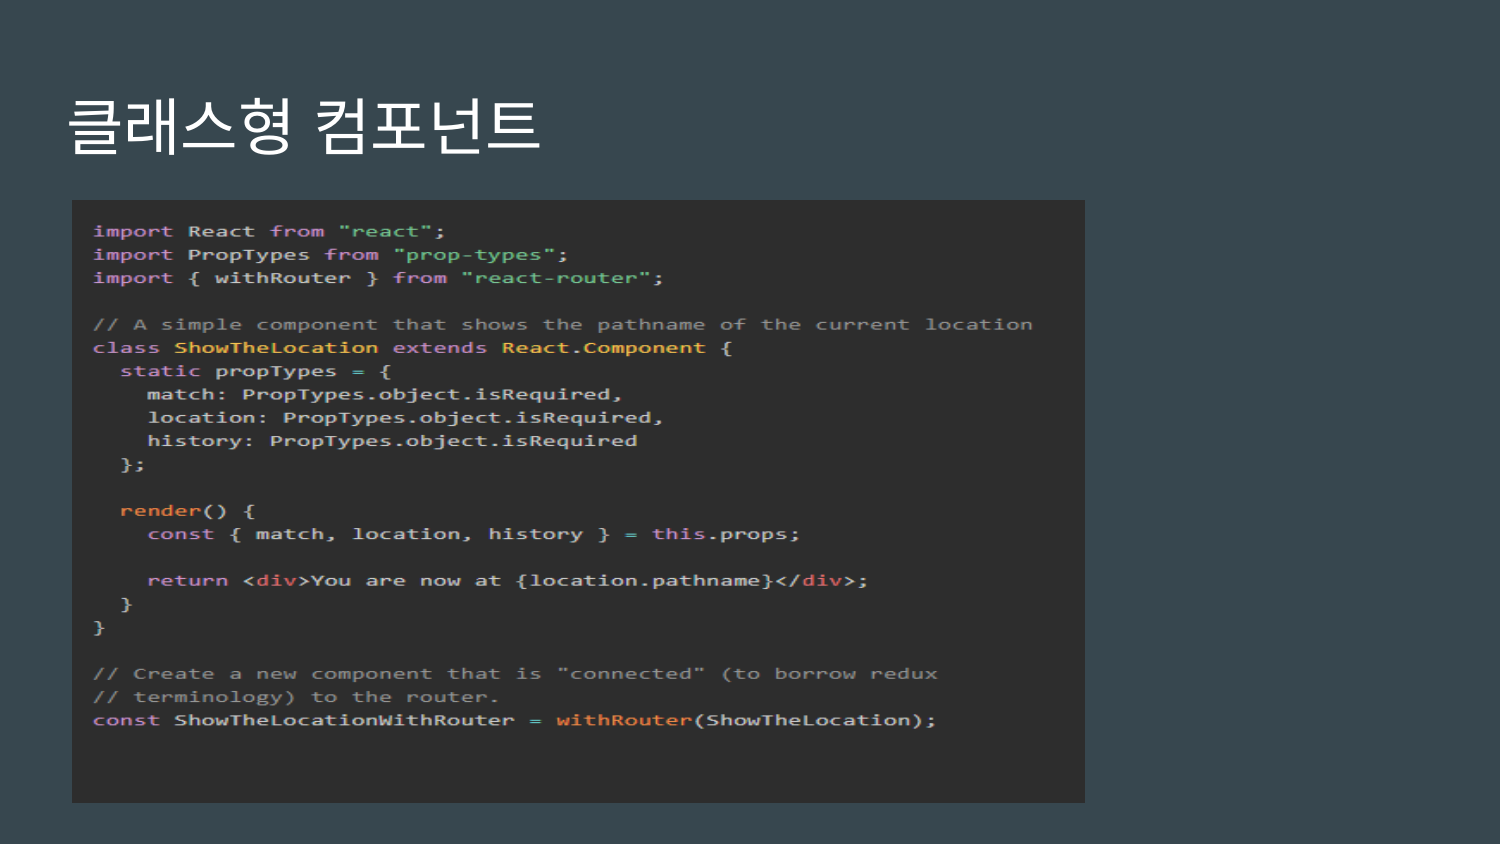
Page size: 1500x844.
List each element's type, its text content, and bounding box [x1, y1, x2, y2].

picture [72, 200, 1085, 803]
list [51, 189, 708, 750]
title 클래스형 컴포넌트 [51, 72, 1449, 167]
